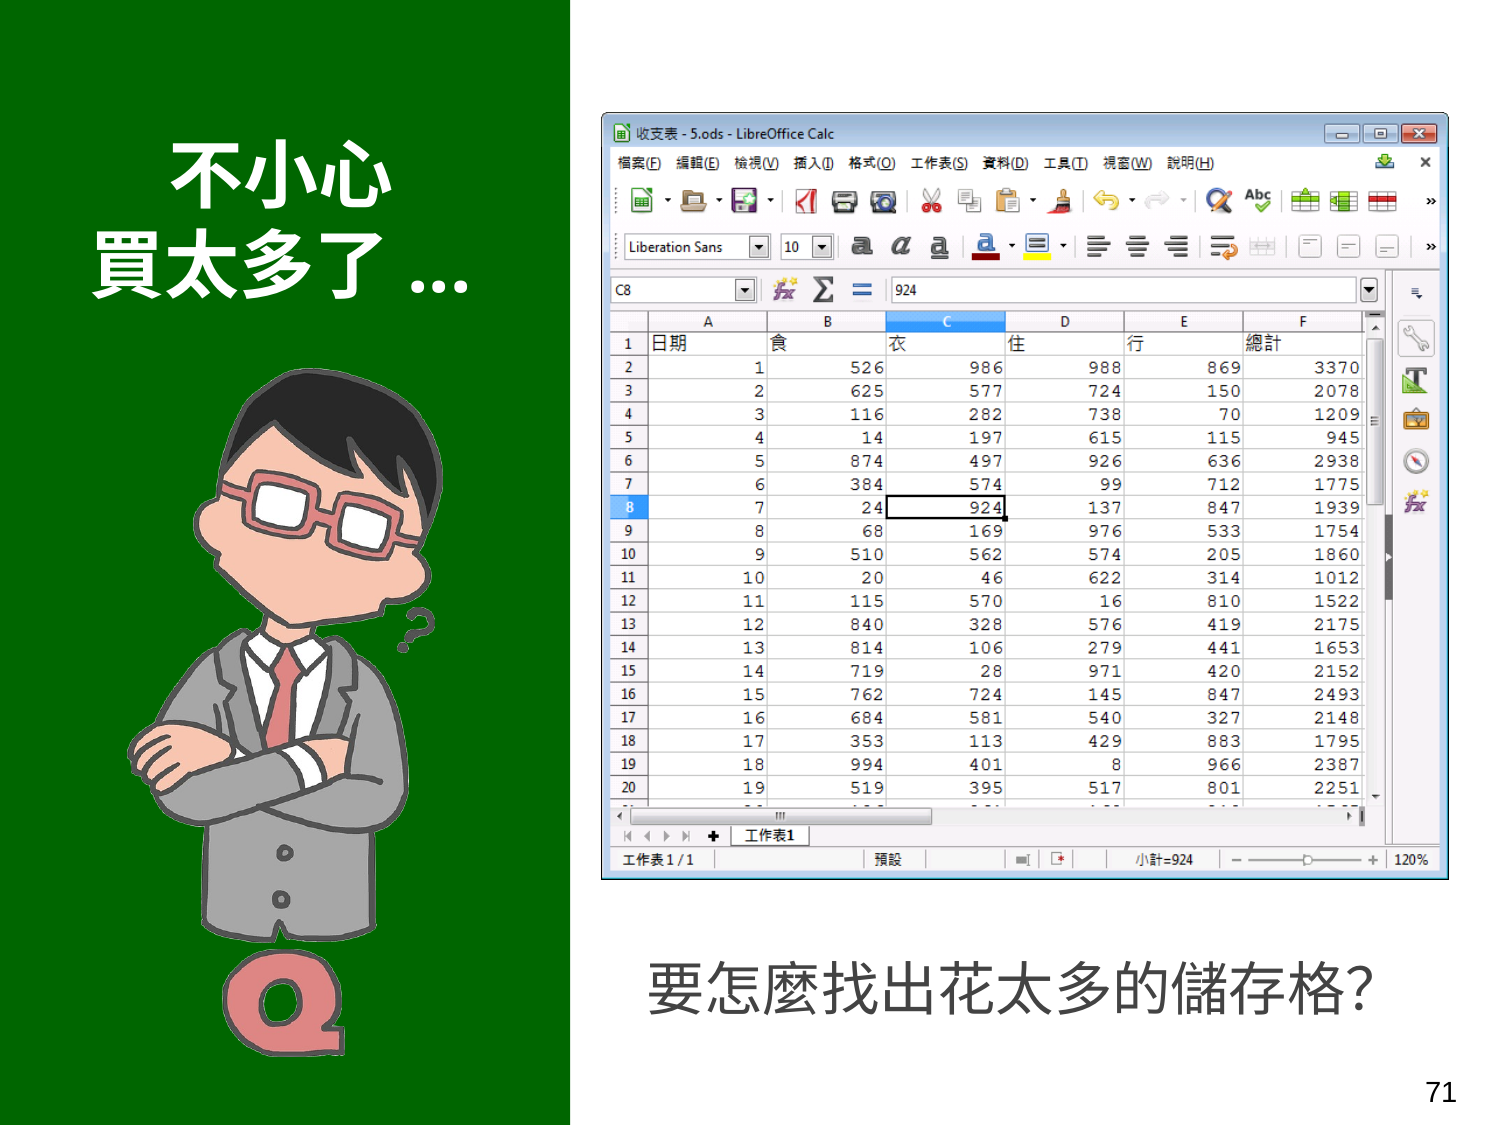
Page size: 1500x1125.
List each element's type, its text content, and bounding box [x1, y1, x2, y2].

slide_number ‹#› [1410, 1056, 1500, 1125]
list 要怎麼找出花太多的儲存格？ [601, 887, 1449, 1038]
picture [601, 112, 1450, 880]
title 不小心 買太多了... [51, 112, 511, 246]
picture [127, 368, 443, 1057]
